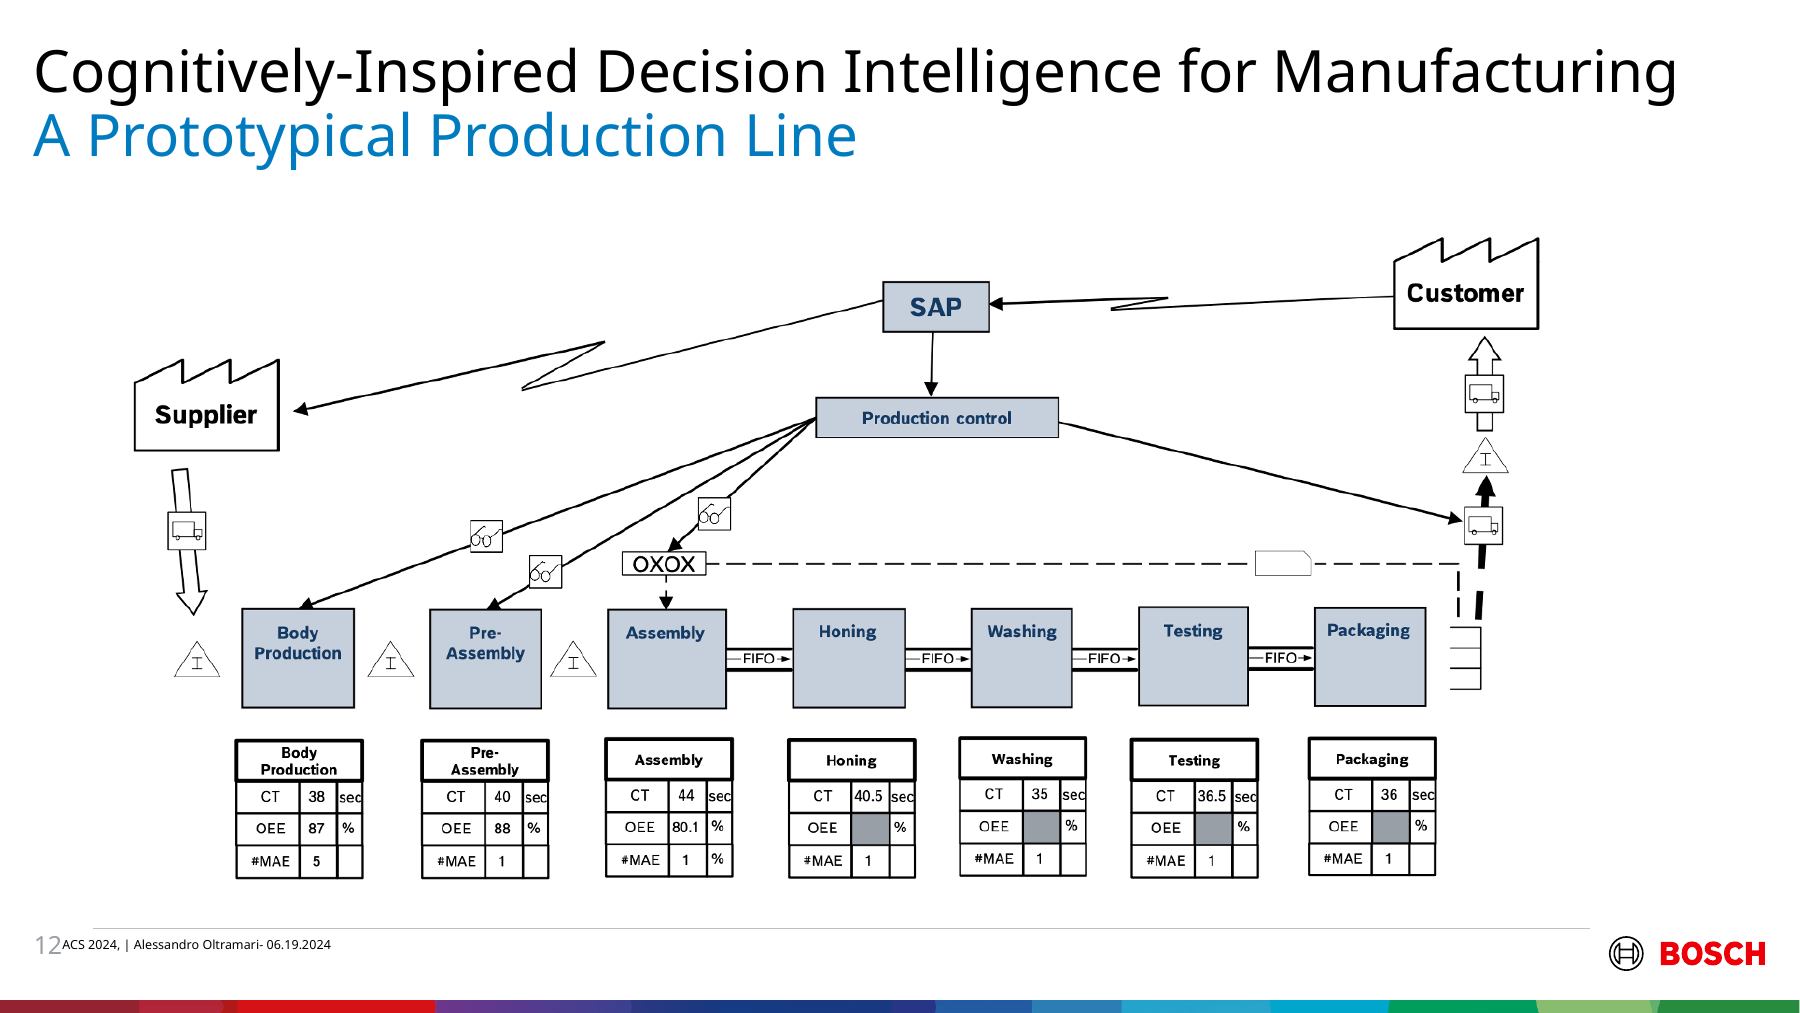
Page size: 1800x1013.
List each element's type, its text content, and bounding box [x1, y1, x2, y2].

list Cognitively-Inspired Decision Intelligence for Manufacturing [33, 42, 1766, 107]
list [93, 171, 1590, 929]
picture [0, 1000, 1270, 1013]
text_box ACS 2024, | Alessandro Oltramari- 06.19.2024 [81, 929, 347, 959]
title A Prototypical Production Line [33, 107, 1766, 171]
slide_number 12 [33, 929, 81, 997]
picture [1388, 1000, 1800, 1013]
